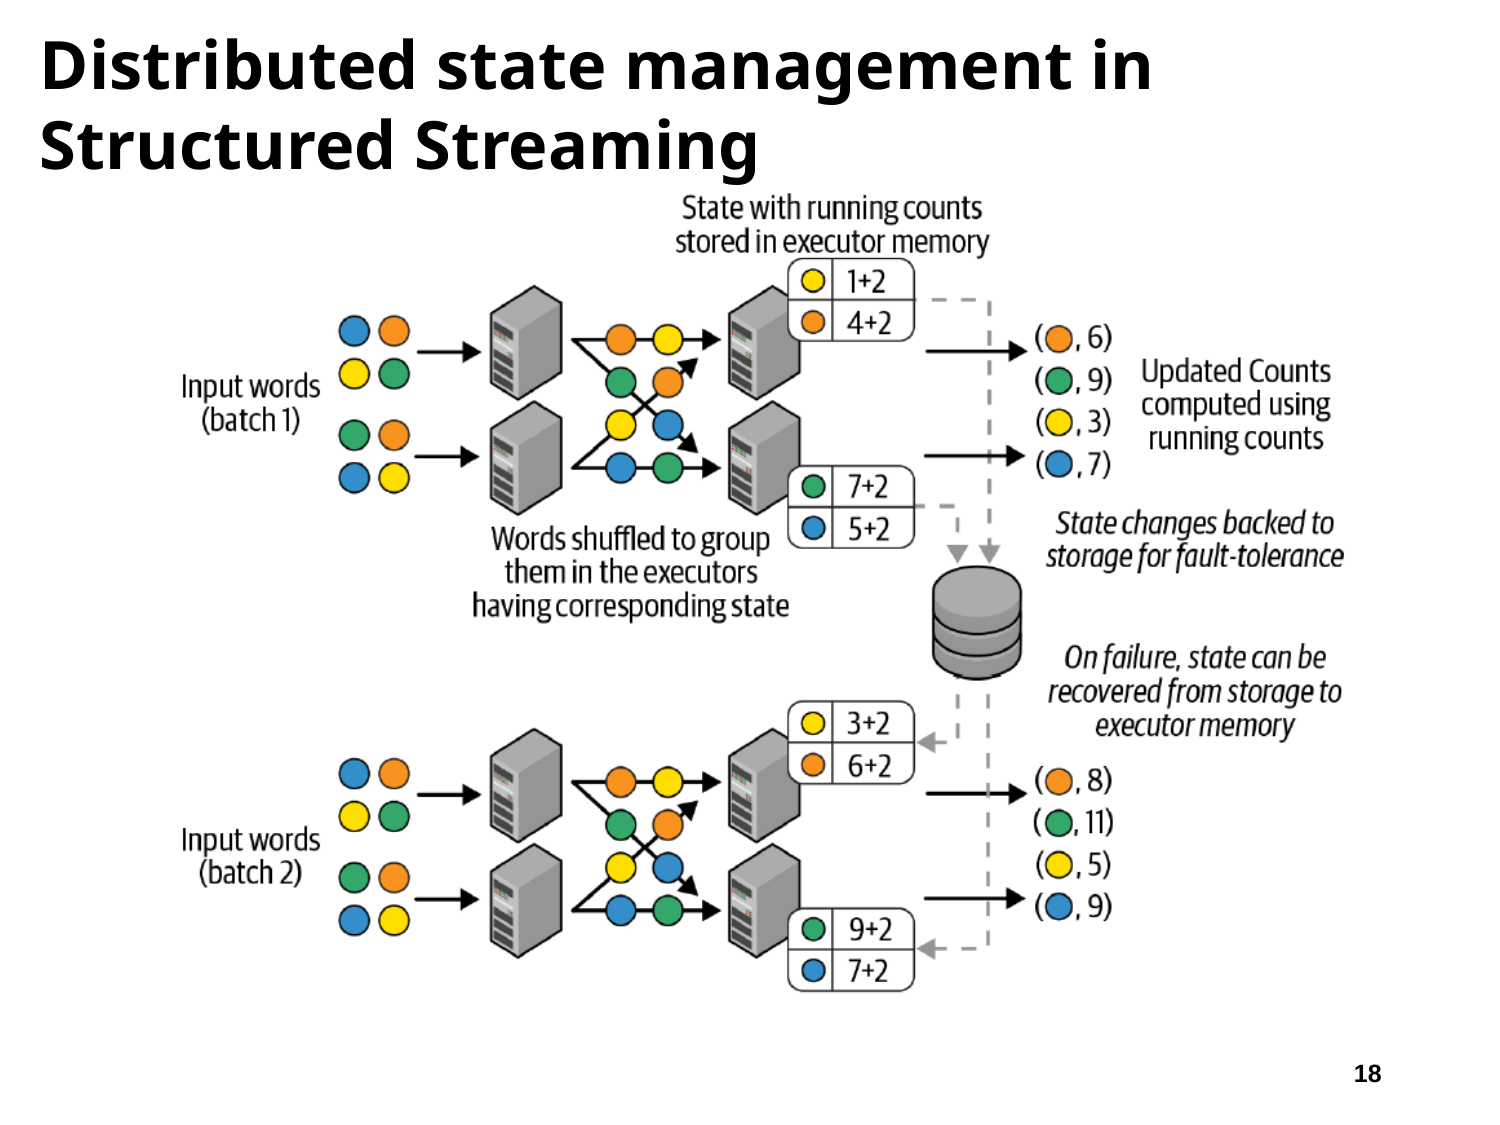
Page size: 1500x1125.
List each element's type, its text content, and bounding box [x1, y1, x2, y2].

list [137, 174, 1375, 1013]
title Distributed state management in Structured Streaming [24, 18, 1451, 188]
slide_number 18 [1059, 1042, 1397, 1103]
